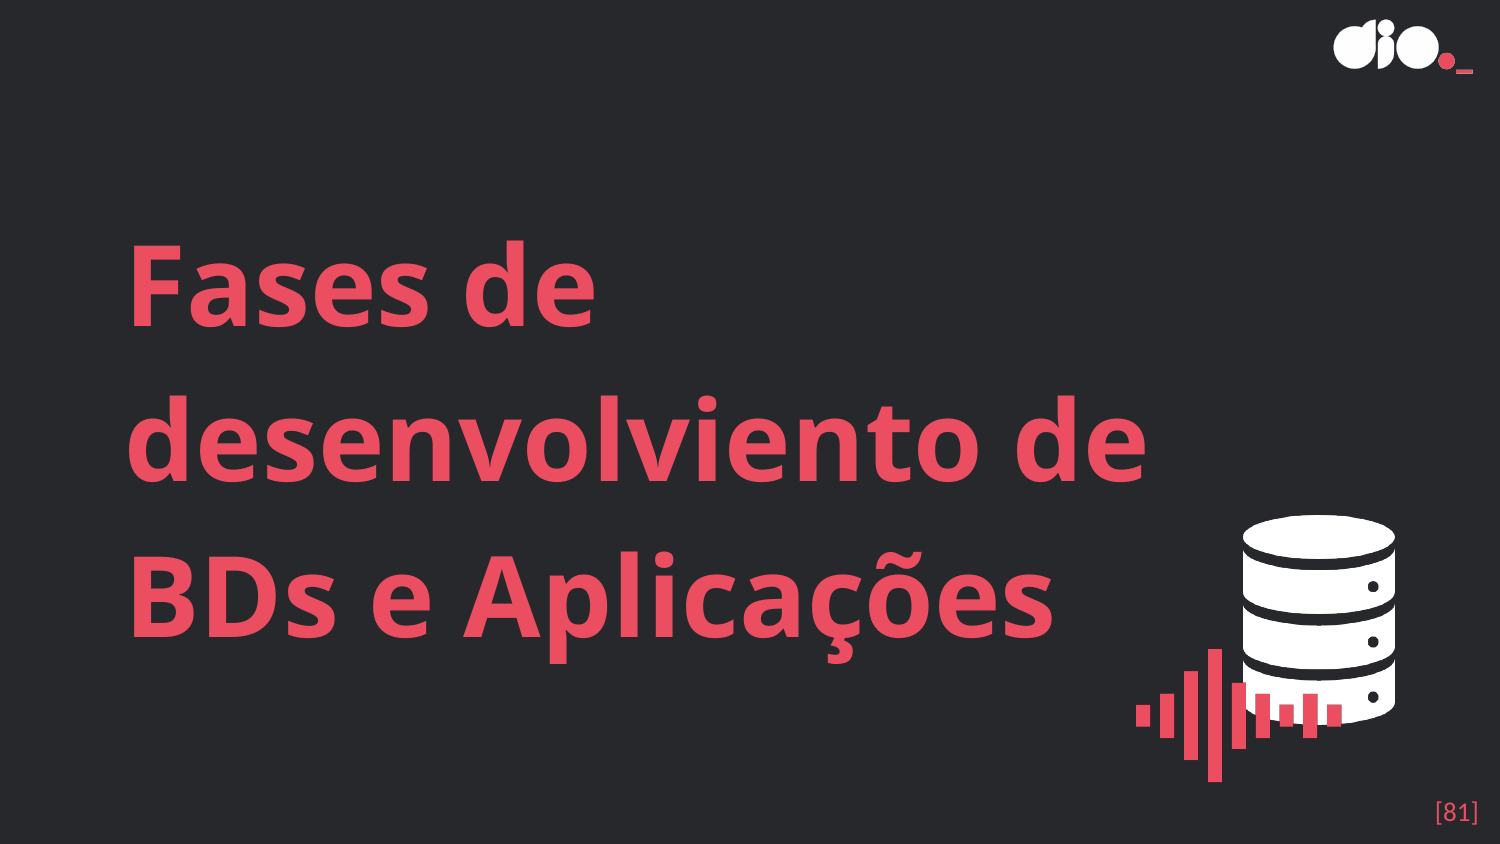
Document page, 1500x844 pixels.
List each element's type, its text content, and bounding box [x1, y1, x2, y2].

picture [1332, 19, 1473, 75]
text_box Fases de desenvolviento de BDs e Aplicações [109, 178, 1376, 444]
slide_number [<número>] [1403, 779, 1494, 844]
picture [1124, 487, 1450, 830]
